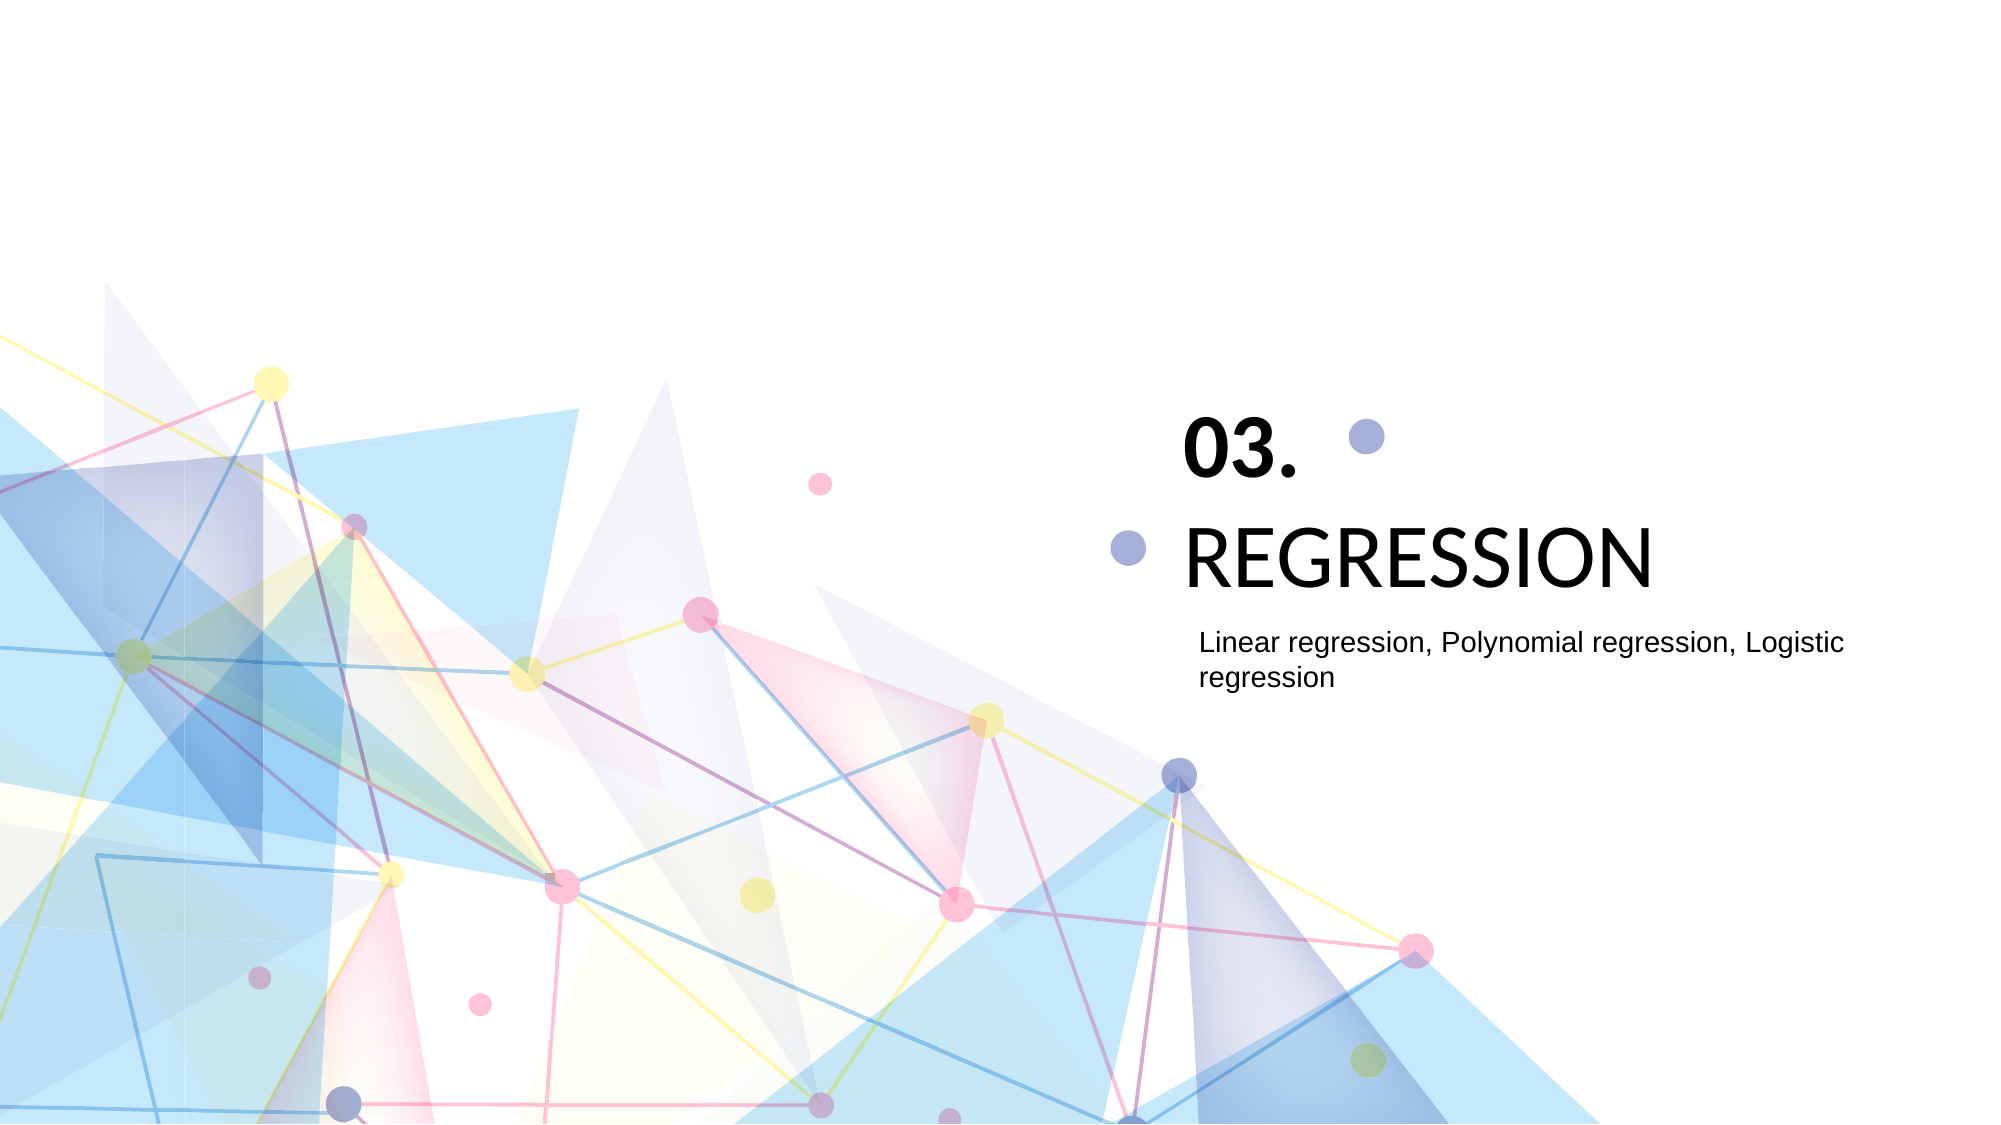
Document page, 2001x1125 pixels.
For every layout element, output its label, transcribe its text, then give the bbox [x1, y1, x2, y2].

text_box 03. REGRESSION [1168, 378, 1937, 723]
text_box Linear regression, Polynomial regression, Logistic regression [1184, 615, 1863, 701]
